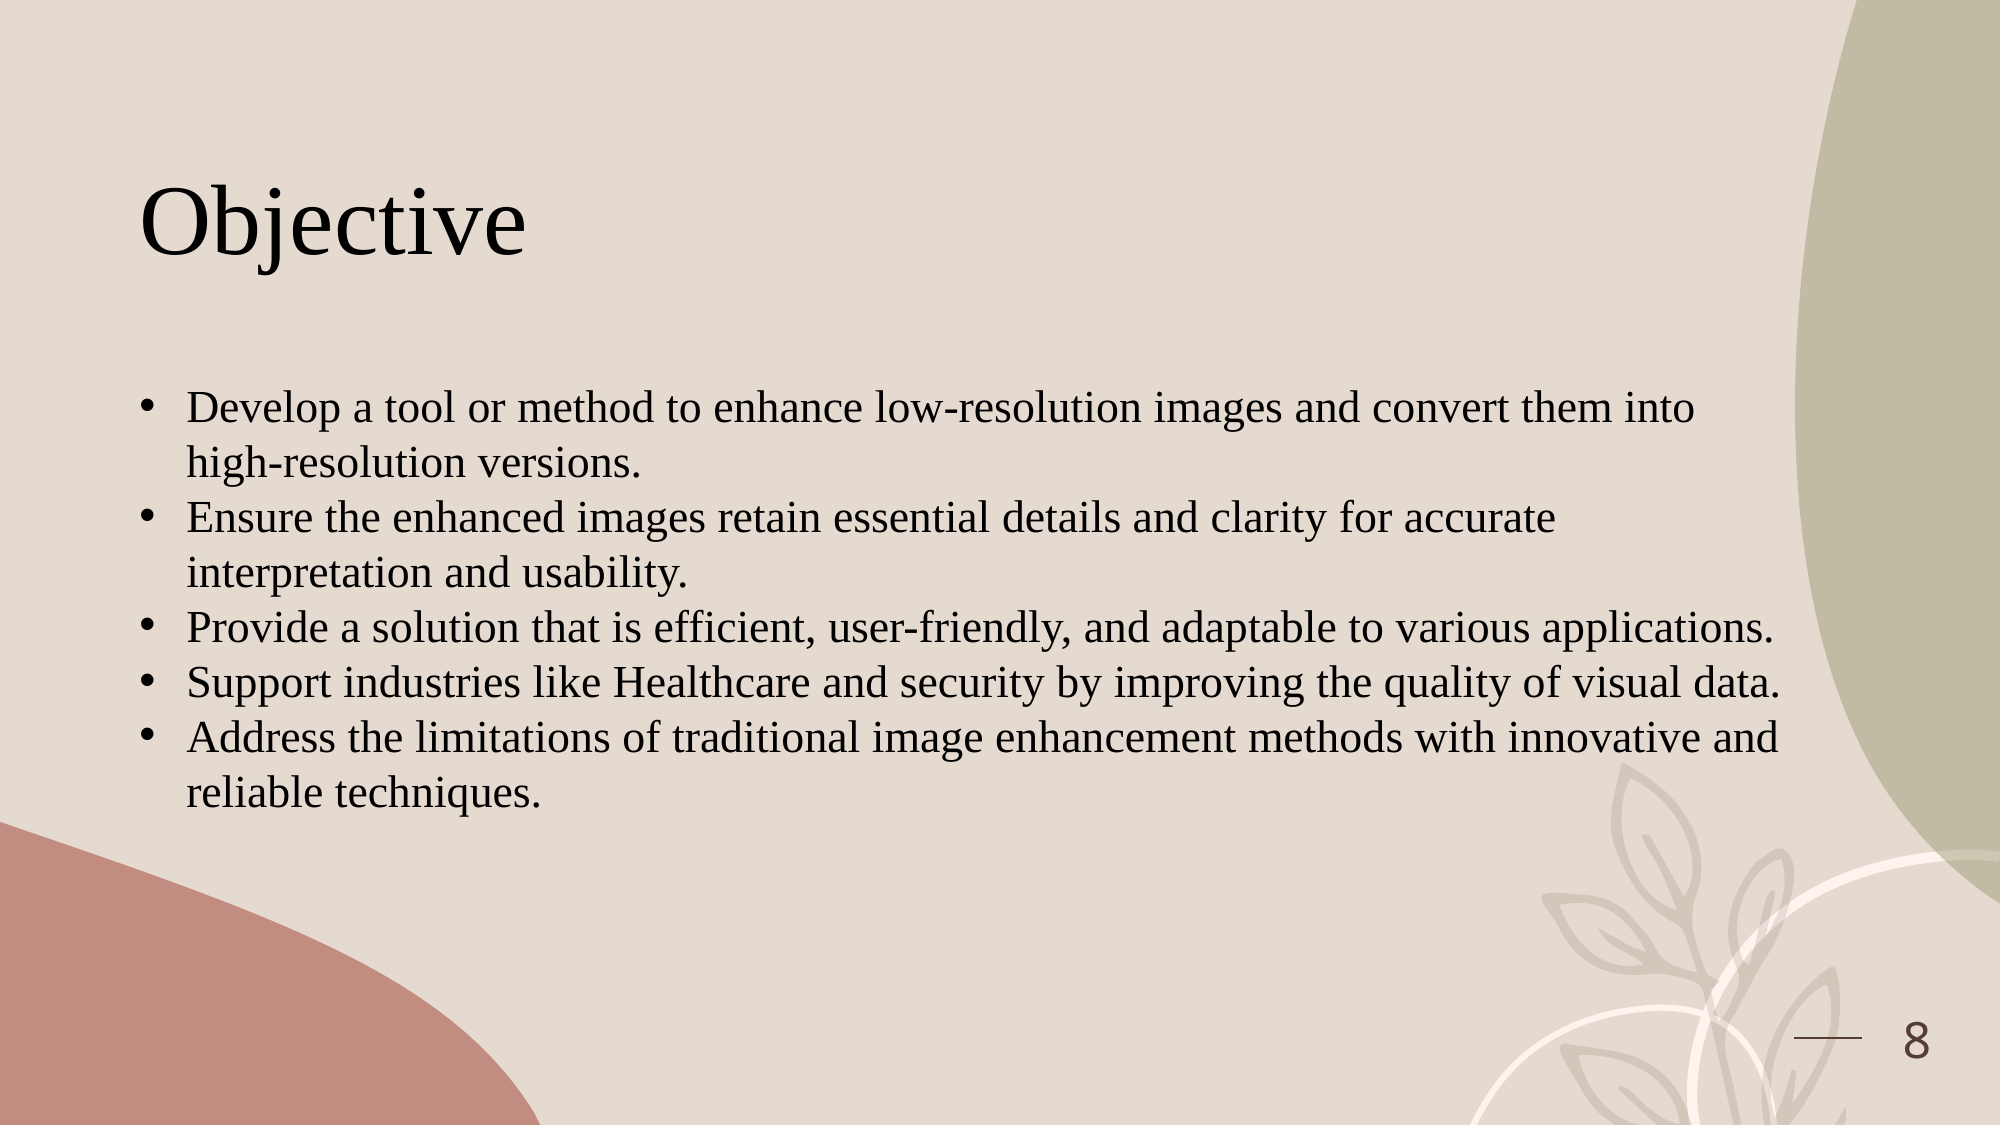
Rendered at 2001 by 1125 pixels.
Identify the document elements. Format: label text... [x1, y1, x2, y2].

slide_number 8 [1862, 964, 1971, 1112]
text_box Develop a tool or method to enhance low-resolution images and convert them into high-resolution versions. Ensure the enhanced images retain essential details and clarity for accurate interpretation and usability. Provide a solution that is efficient, user-friendly, and adaptable to various applications. Support industries like Healthcare and security by improving the quality of visual data. Address the limitations of traditional image enhancement methods with innovative and reliable techniques. [124, 369, 1799, 824]
title Objective [124, 134, 608, 285]
